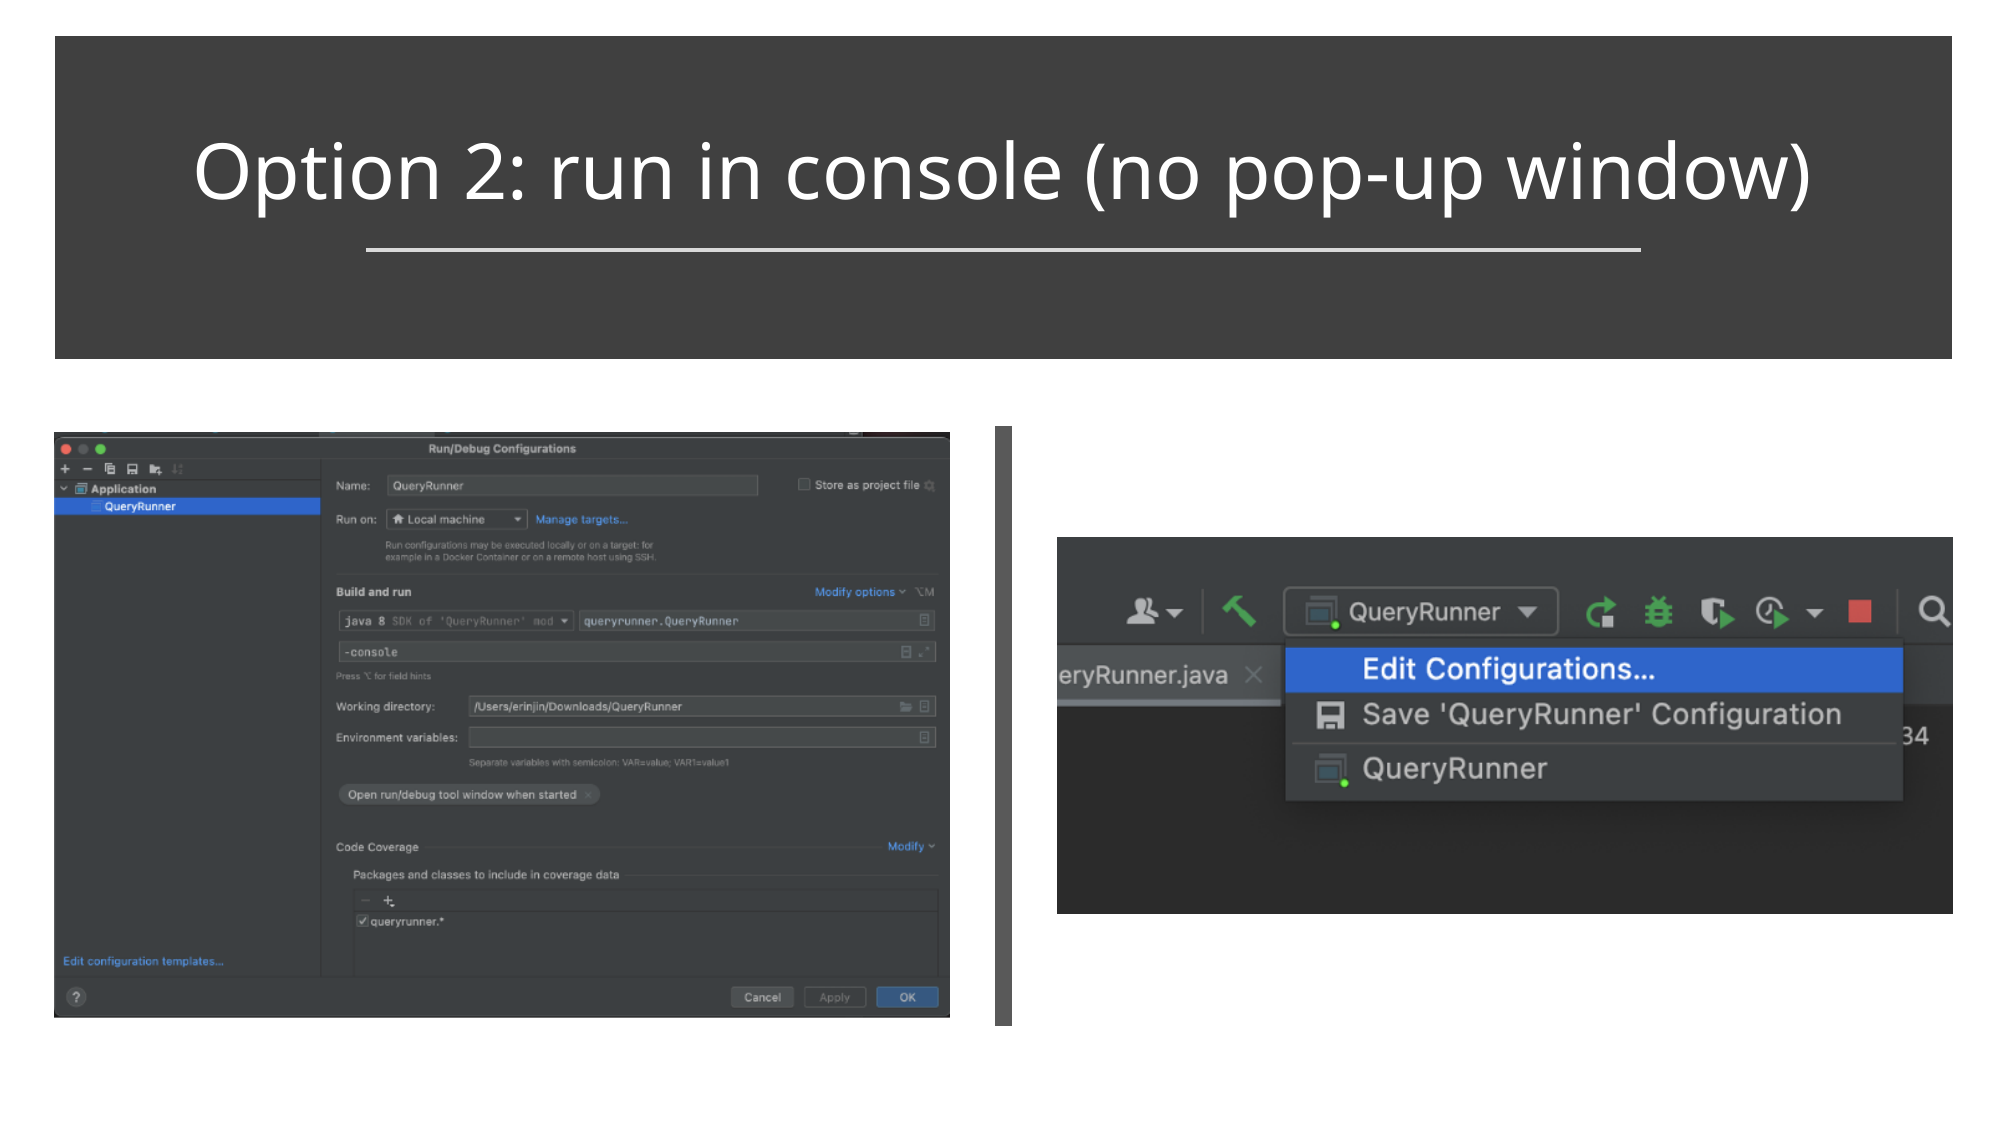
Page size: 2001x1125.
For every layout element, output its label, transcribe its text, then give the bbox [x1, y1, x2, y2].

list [1057, 538, 1953, 914]
text_box [64, 45, 1942, 350]
title Option 2: run in console (no pop-up window) [89, 71, 1917, 224]
picture [54, 432, 950, 1020]
